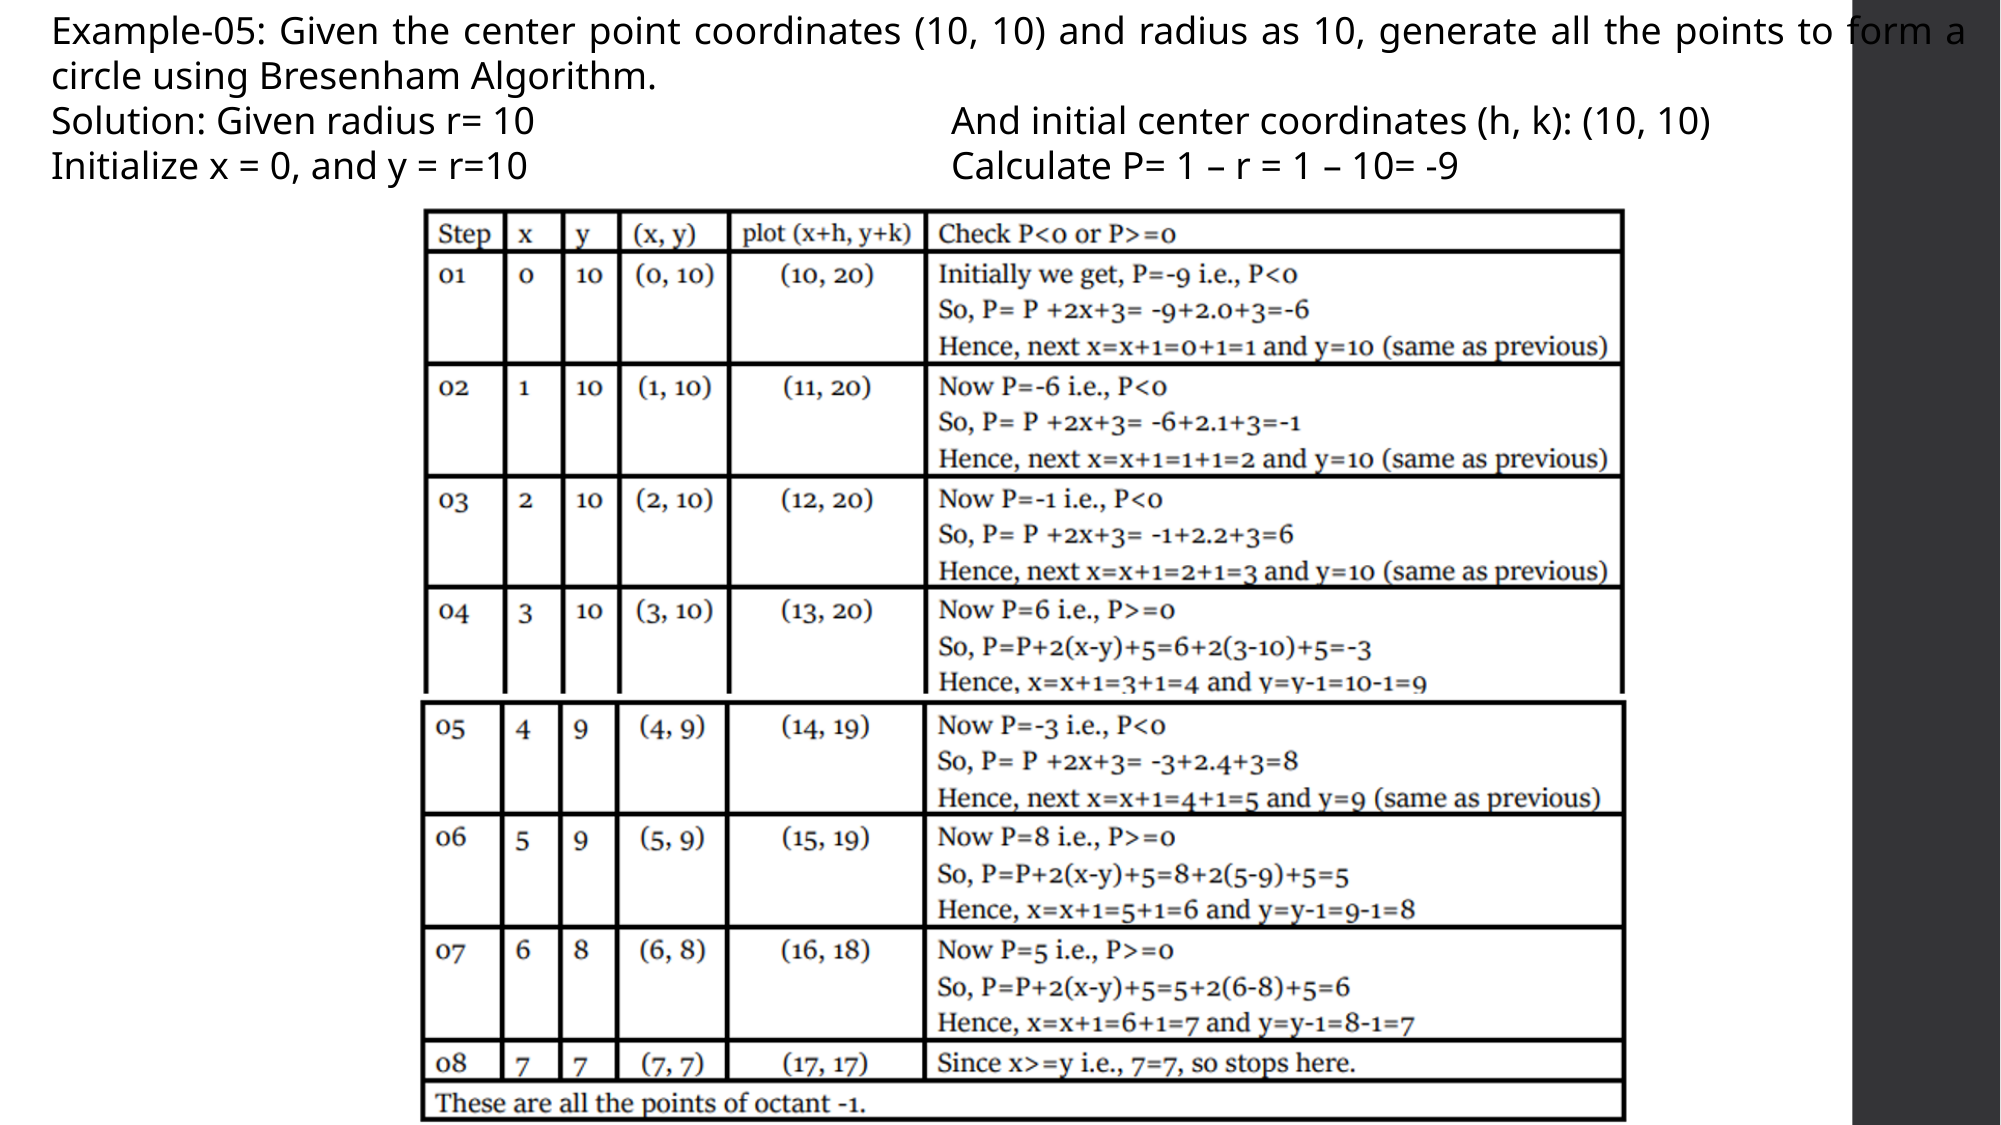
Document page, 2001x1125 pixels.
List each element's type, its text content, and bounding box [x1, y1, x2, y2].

picture [414, 196, 1628, 1125]
text_box Example-05: Given the center point coordinates (10, 10) and radius as 10, generate all the points to form a circle using Bresenham Algorithm. Solution: Given radius r= 10 And initial center coordinates (h, k): (10, 10) Initialize x = 0, and y = r=10 Calculate P= 1 – r = 1 – 10= -9 [36, 0, 1984, 195]
